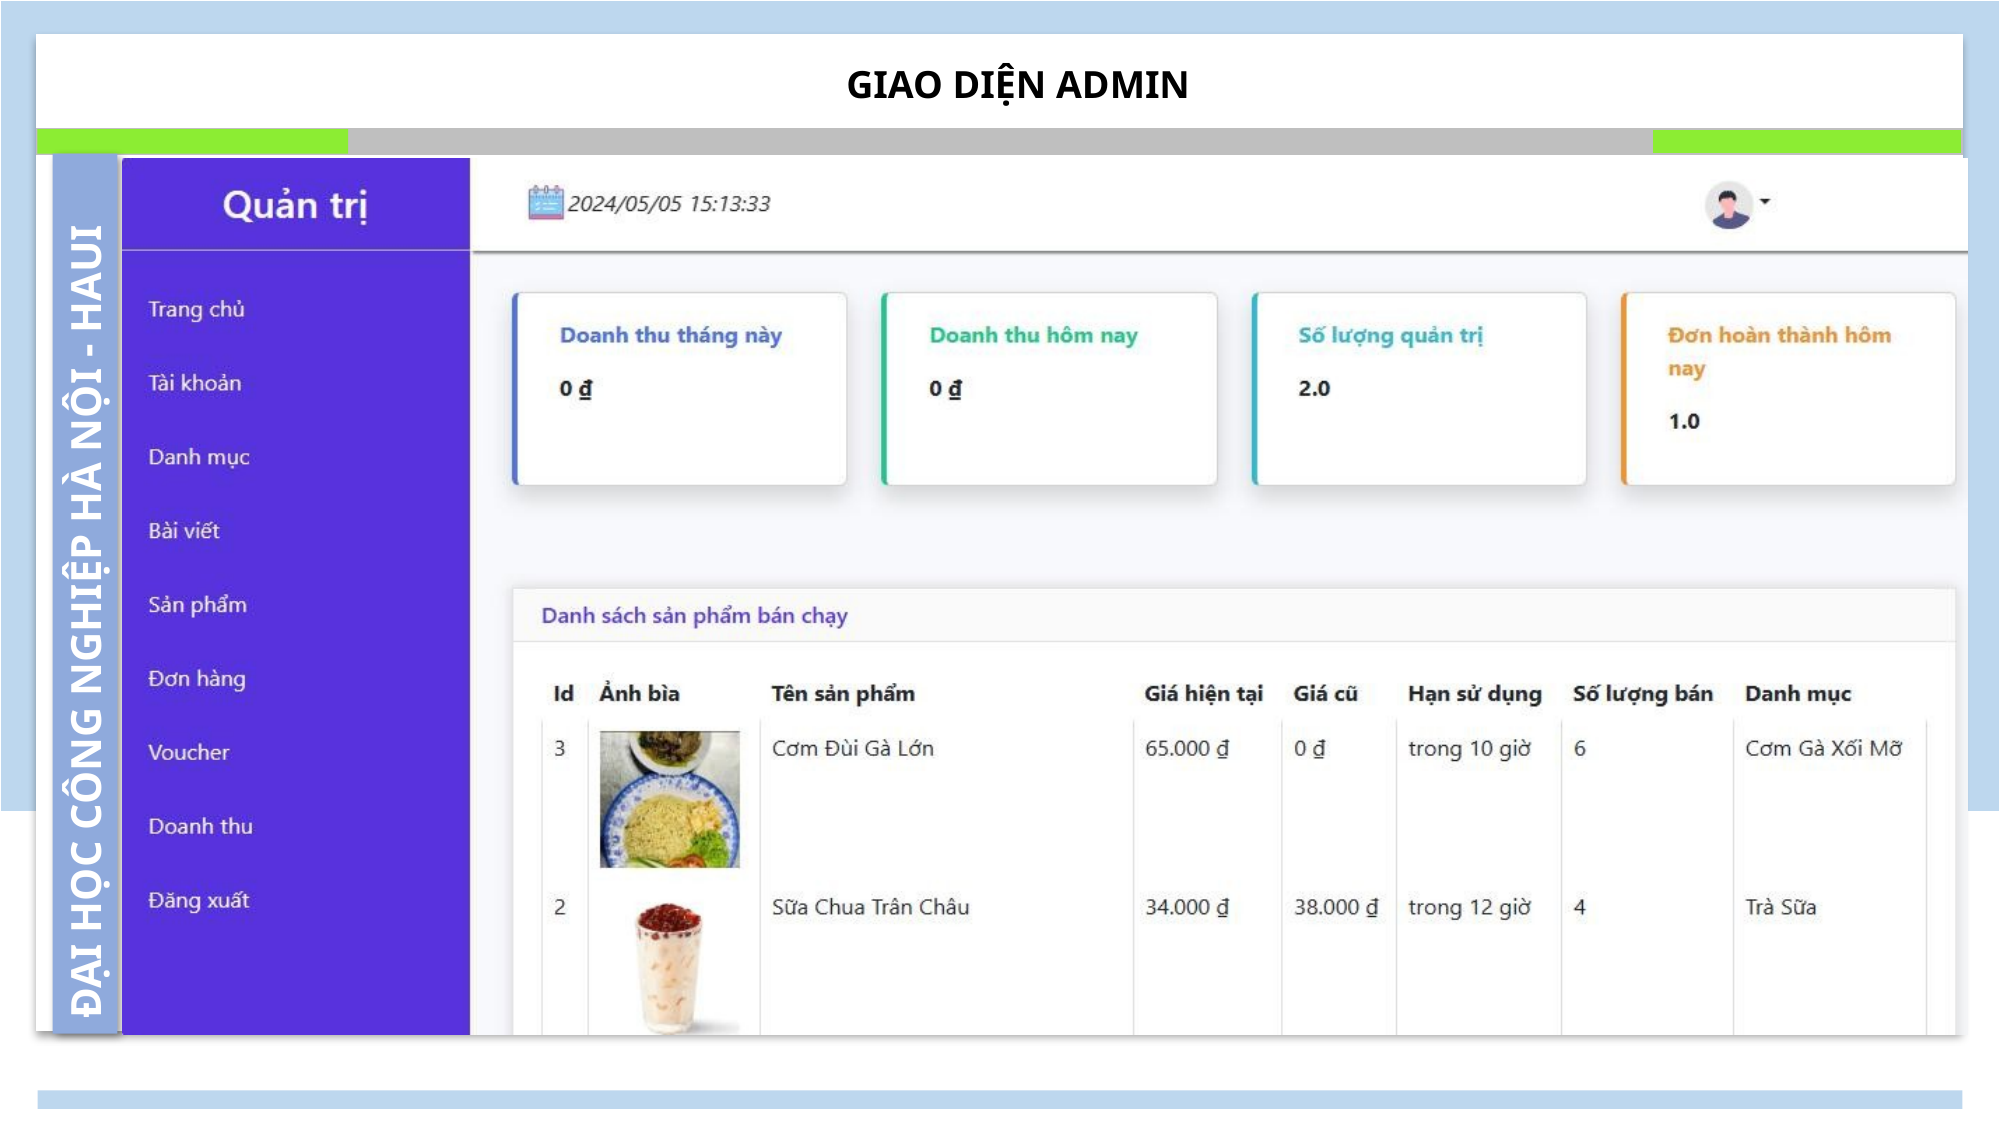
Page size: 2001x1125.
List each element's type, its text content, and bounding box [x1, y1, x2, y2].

picture [122, 158, 1968, 1035]
text_box GIAO DIỆN ADMIN [293, 53, 1744, 113]
